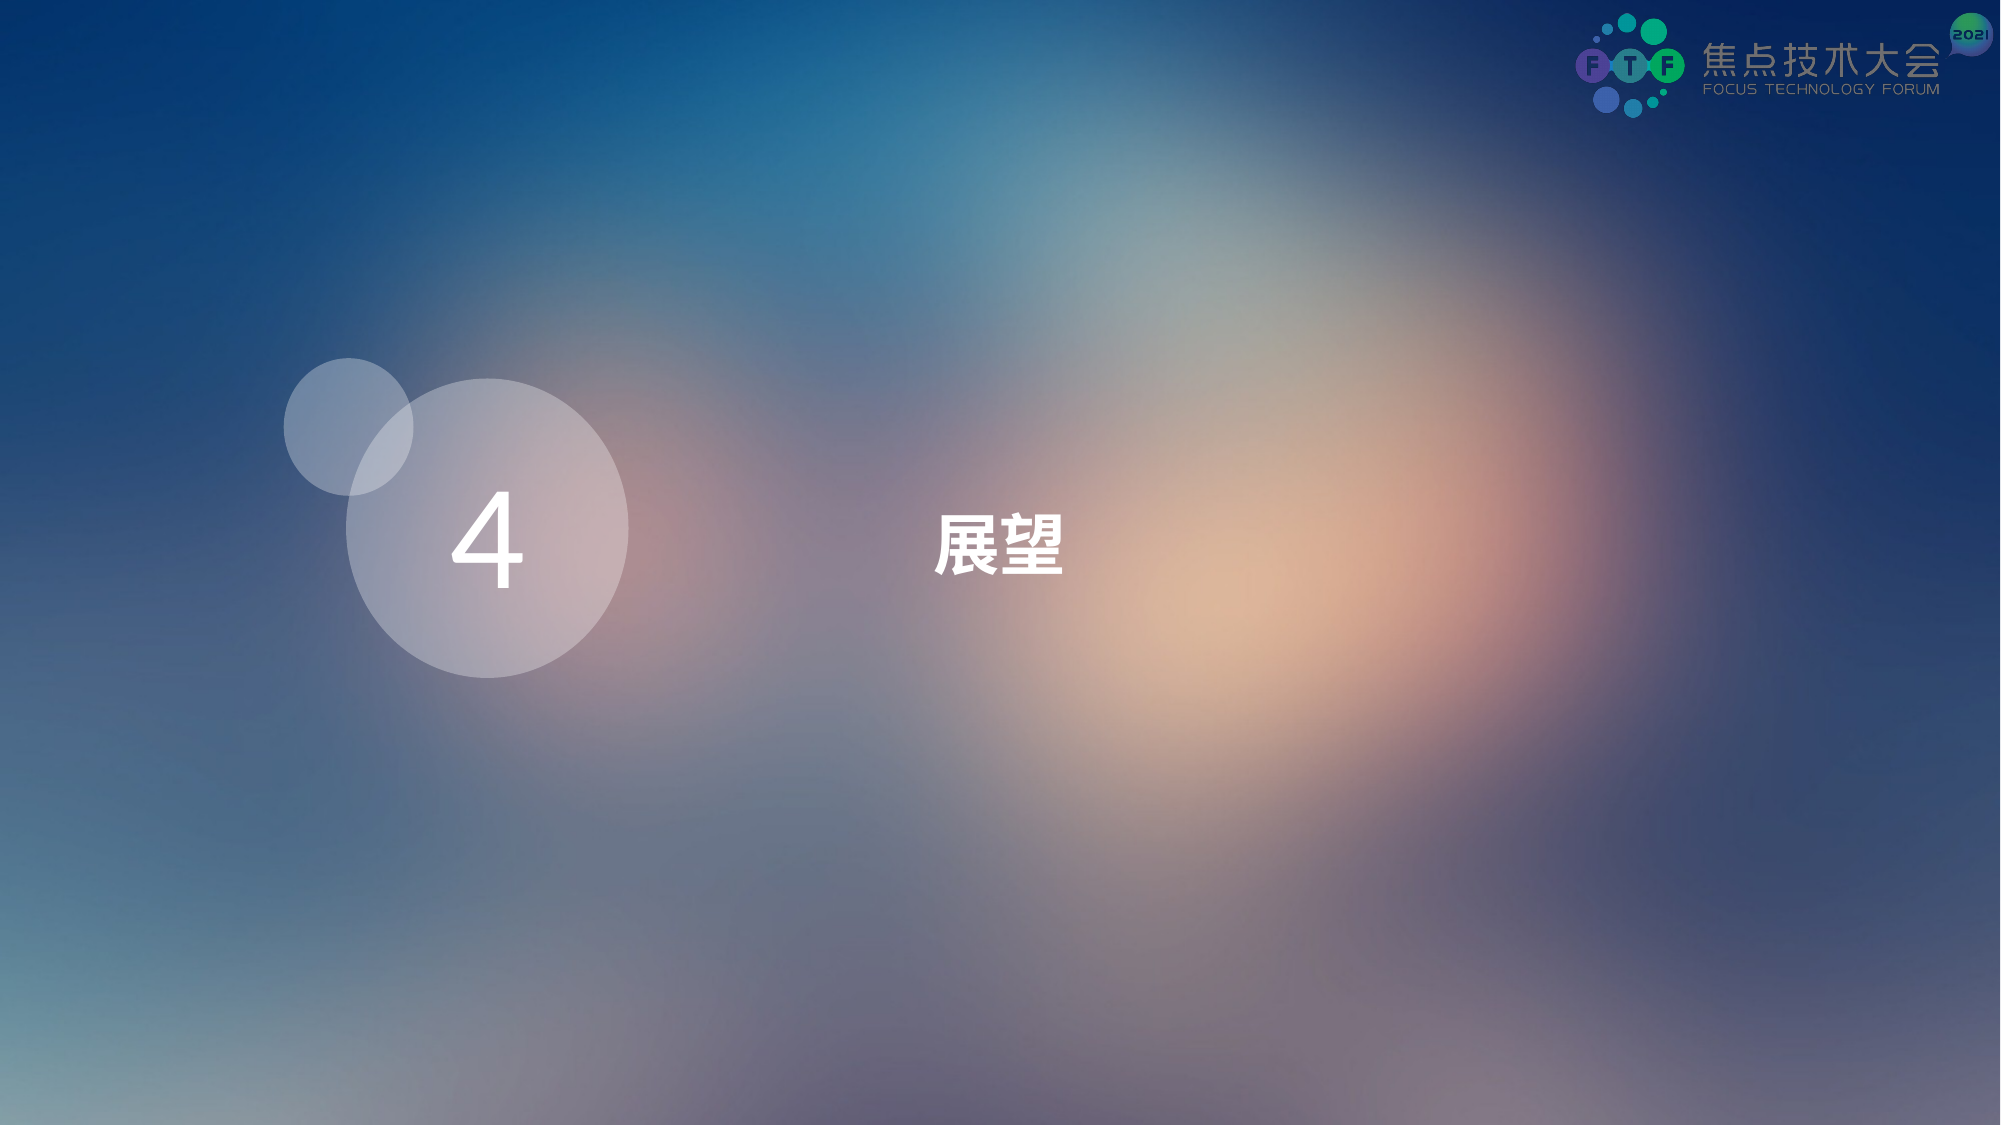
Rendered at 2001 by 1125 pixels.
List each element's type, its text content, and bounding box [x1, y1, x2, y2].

picture [0, 0, 2001, 1125]
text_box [283, 357, 629, 679]
text_box 展望 [768, 495, 1232, 591]
